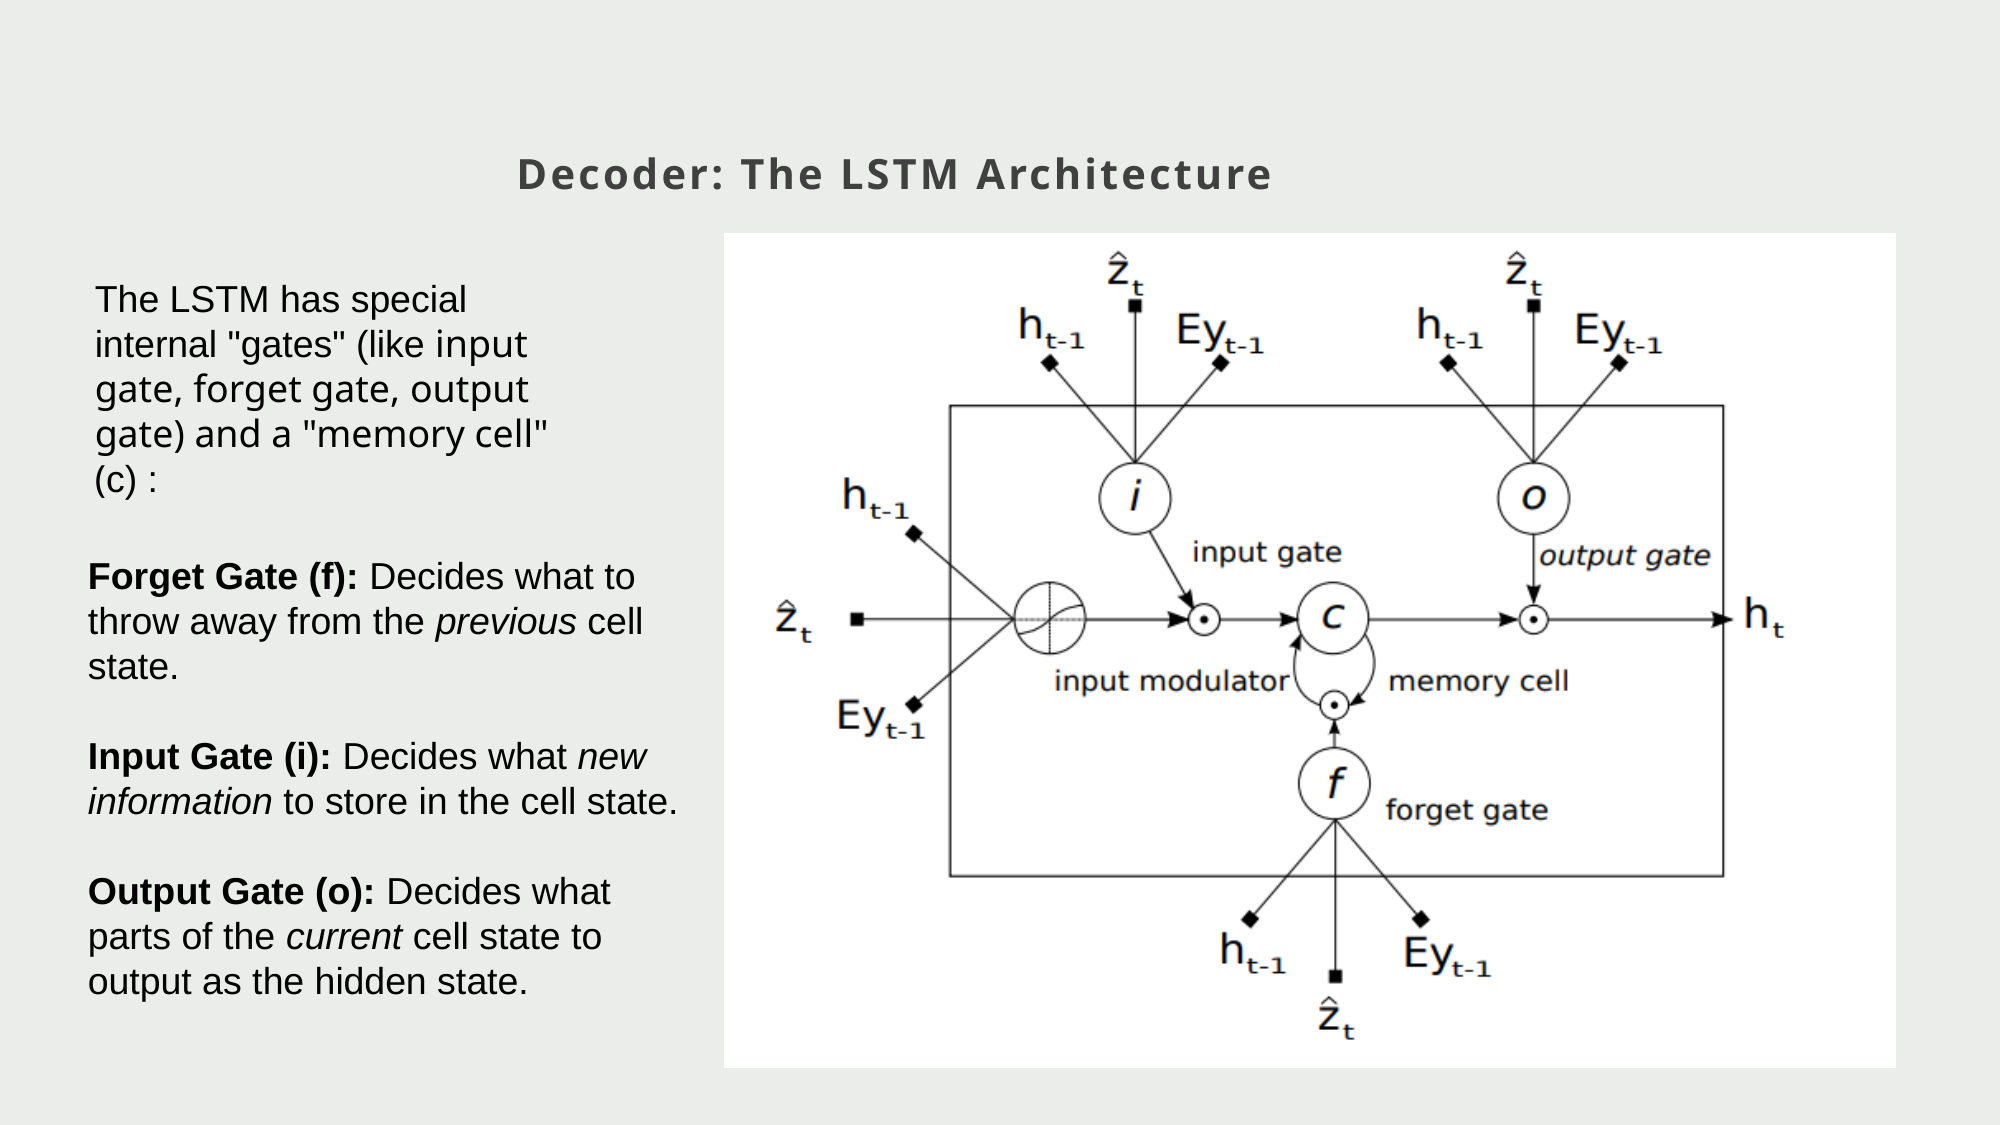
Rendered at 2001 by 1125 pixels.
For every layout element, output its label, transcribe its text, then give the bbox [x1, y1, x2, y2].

text_box The LSTM has special internal "gates" (like input gate, forget gate, output gate) and a "memory cell" (c) : [79, 267, 614, 508]
text_box Decoder: The LSTM Architecture [501, 120, 1577, 281]
picture [724, 233, 1897, 1068]
text_box Forget Gate (f): Decides what to throw away from the previous cell state. Input Gate (i): Decides what new information to store in the cell state. Output Gate (o): Decides what parts of the current cell state to output as the hidden state. [72, 544, 699, 1010]
